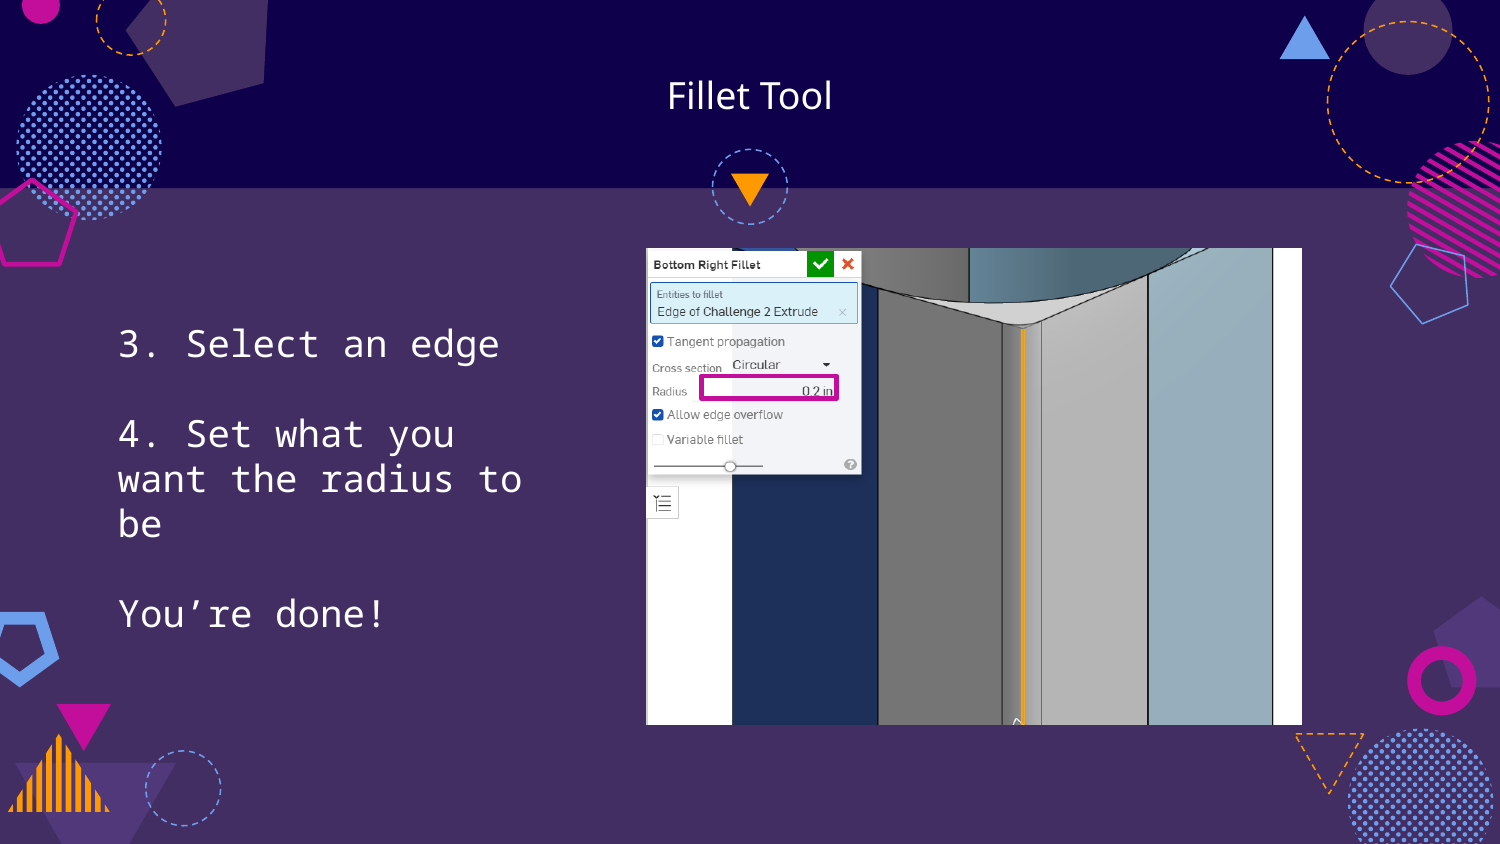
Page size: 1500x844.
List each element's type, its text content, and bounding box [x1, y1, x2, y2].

title Fillet Tool [335, 0, 1165, 189]
text_box 3. Select an edge 4. Set what you want the radius to be You’re done! [102, 304, 573, 650]
picture [646, 248, 1302, 725]
